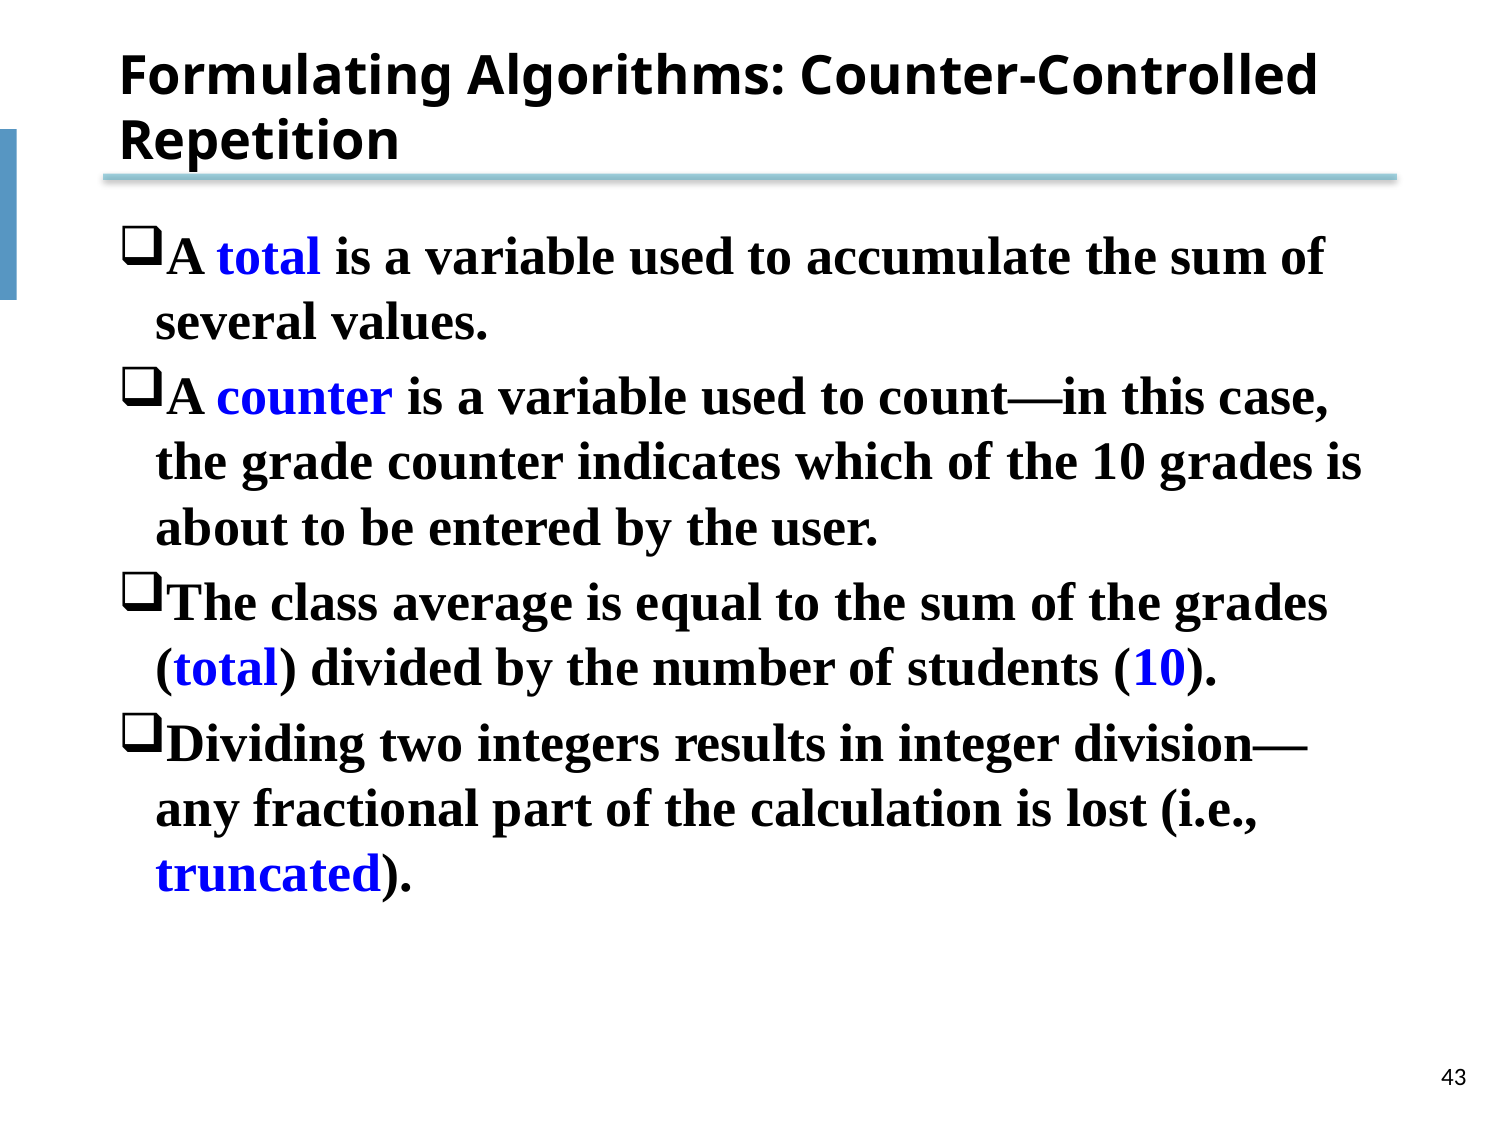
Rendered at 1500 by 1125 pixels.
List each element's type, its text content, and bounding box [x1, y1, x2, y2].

slide_number 43 [1131, 1045, 1482, 1106]
title Formulating Algorithms: Counter-Controlled Repetition [103, 25, 1397, 185]
list A total is a variable used to accumulate the sum of several values. A counter is a variable used to count—in this case, the grade counter indicates which of the 10 grades is about to be entered by the user. The class average is equal to the sum of the grades (total) divided by the number of students (10). Dividing two integers results in integer division—any fractional part of the calculation is lost (i.e., truncated). [103, 212, 1397, 977]
